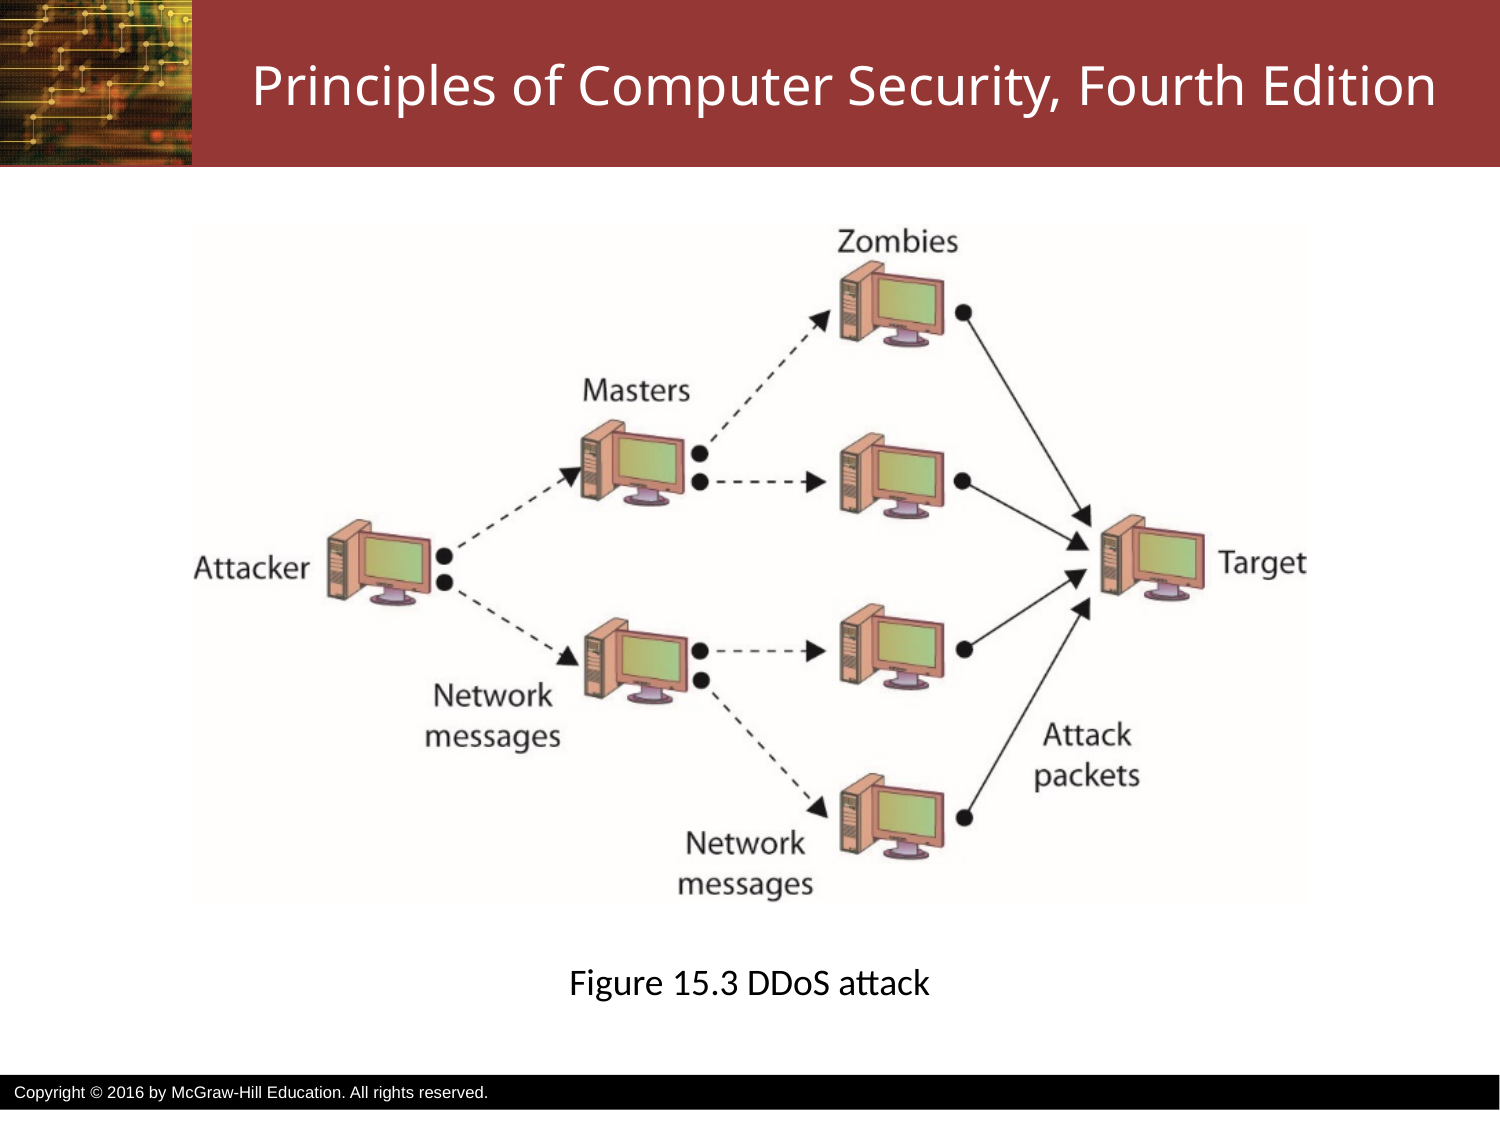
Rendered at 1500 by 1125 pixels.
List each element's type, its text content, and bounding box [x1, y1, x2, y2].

list Figure 15.3 DDoS attack [99, 950, 1400, 1025]
picture [193, 224, 1307, 903]
picture [0, 0, 192, 165]
